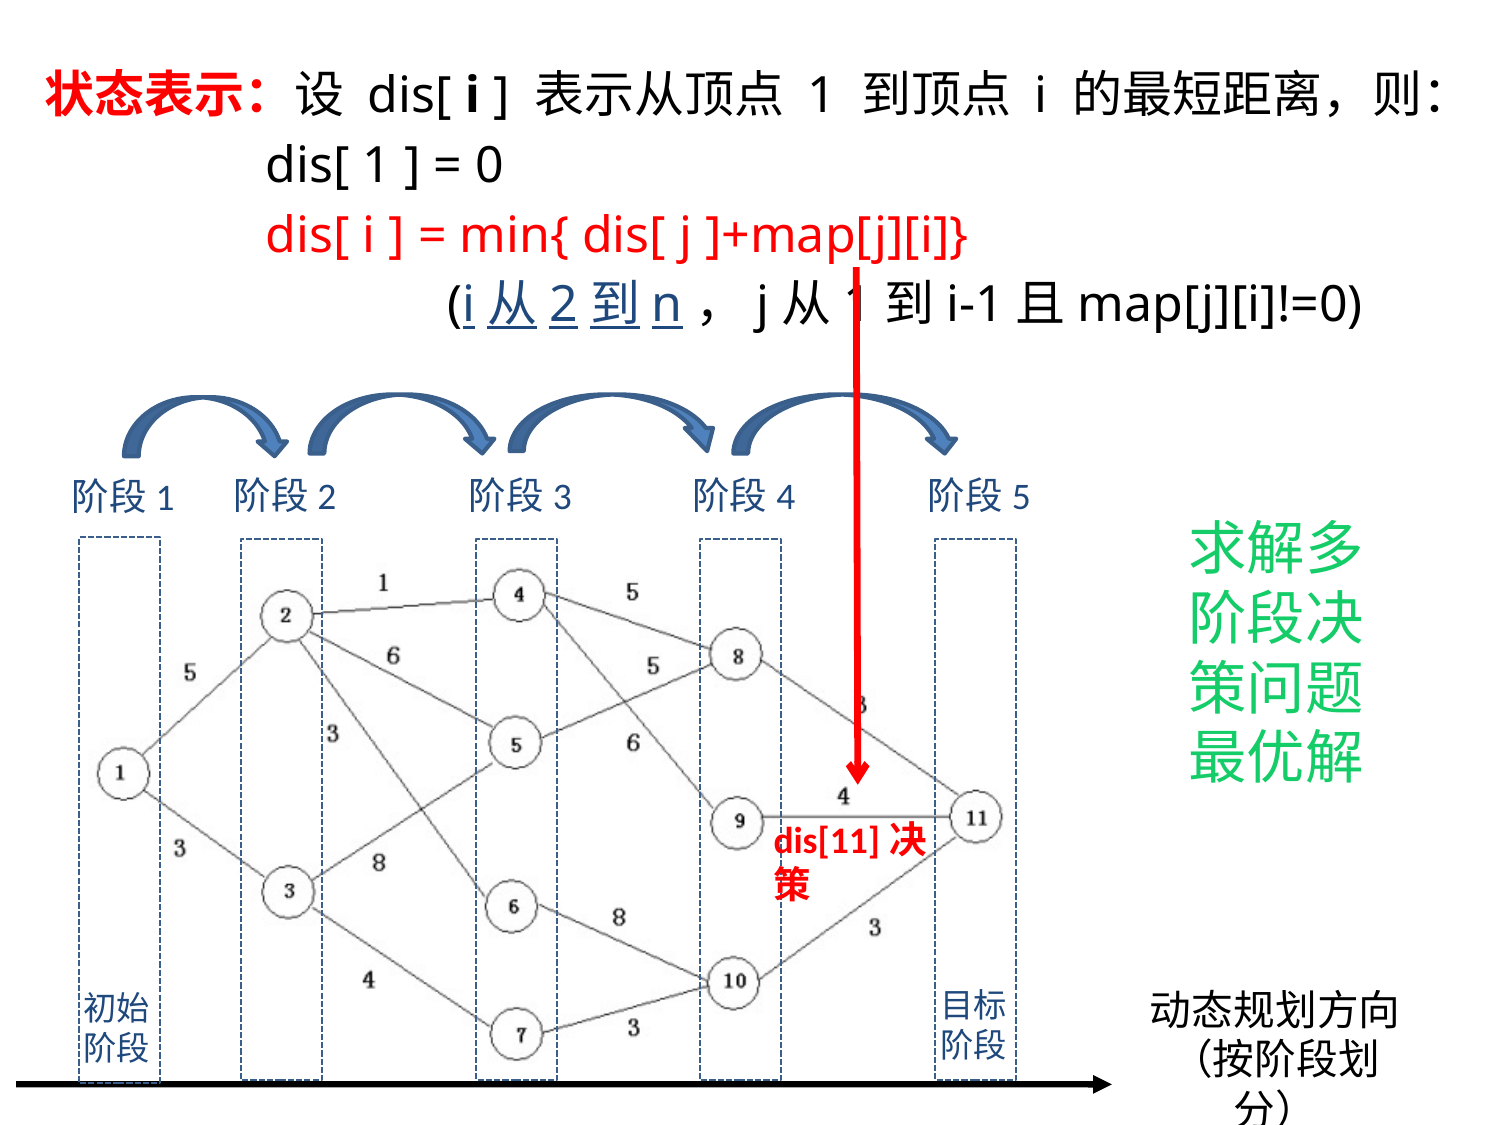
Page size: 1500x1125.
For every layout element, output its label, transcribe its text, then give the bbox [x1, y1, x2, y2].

text_box 状态表示：设 dis[ i ] 表示从顶点 1 到顶点 i 的最短距离，则： dis[ 1 ] = 0 dis[ i ] = min{ dis[ j ]+map[j][i]} (i从2到n，j从1到i-1且map[j][i]!=0) [29, 54, 1448, 368]
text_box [758, 266, 974, 869]
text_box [123, 394, 753, 457]
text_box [15, 464, 1423, 1092]
